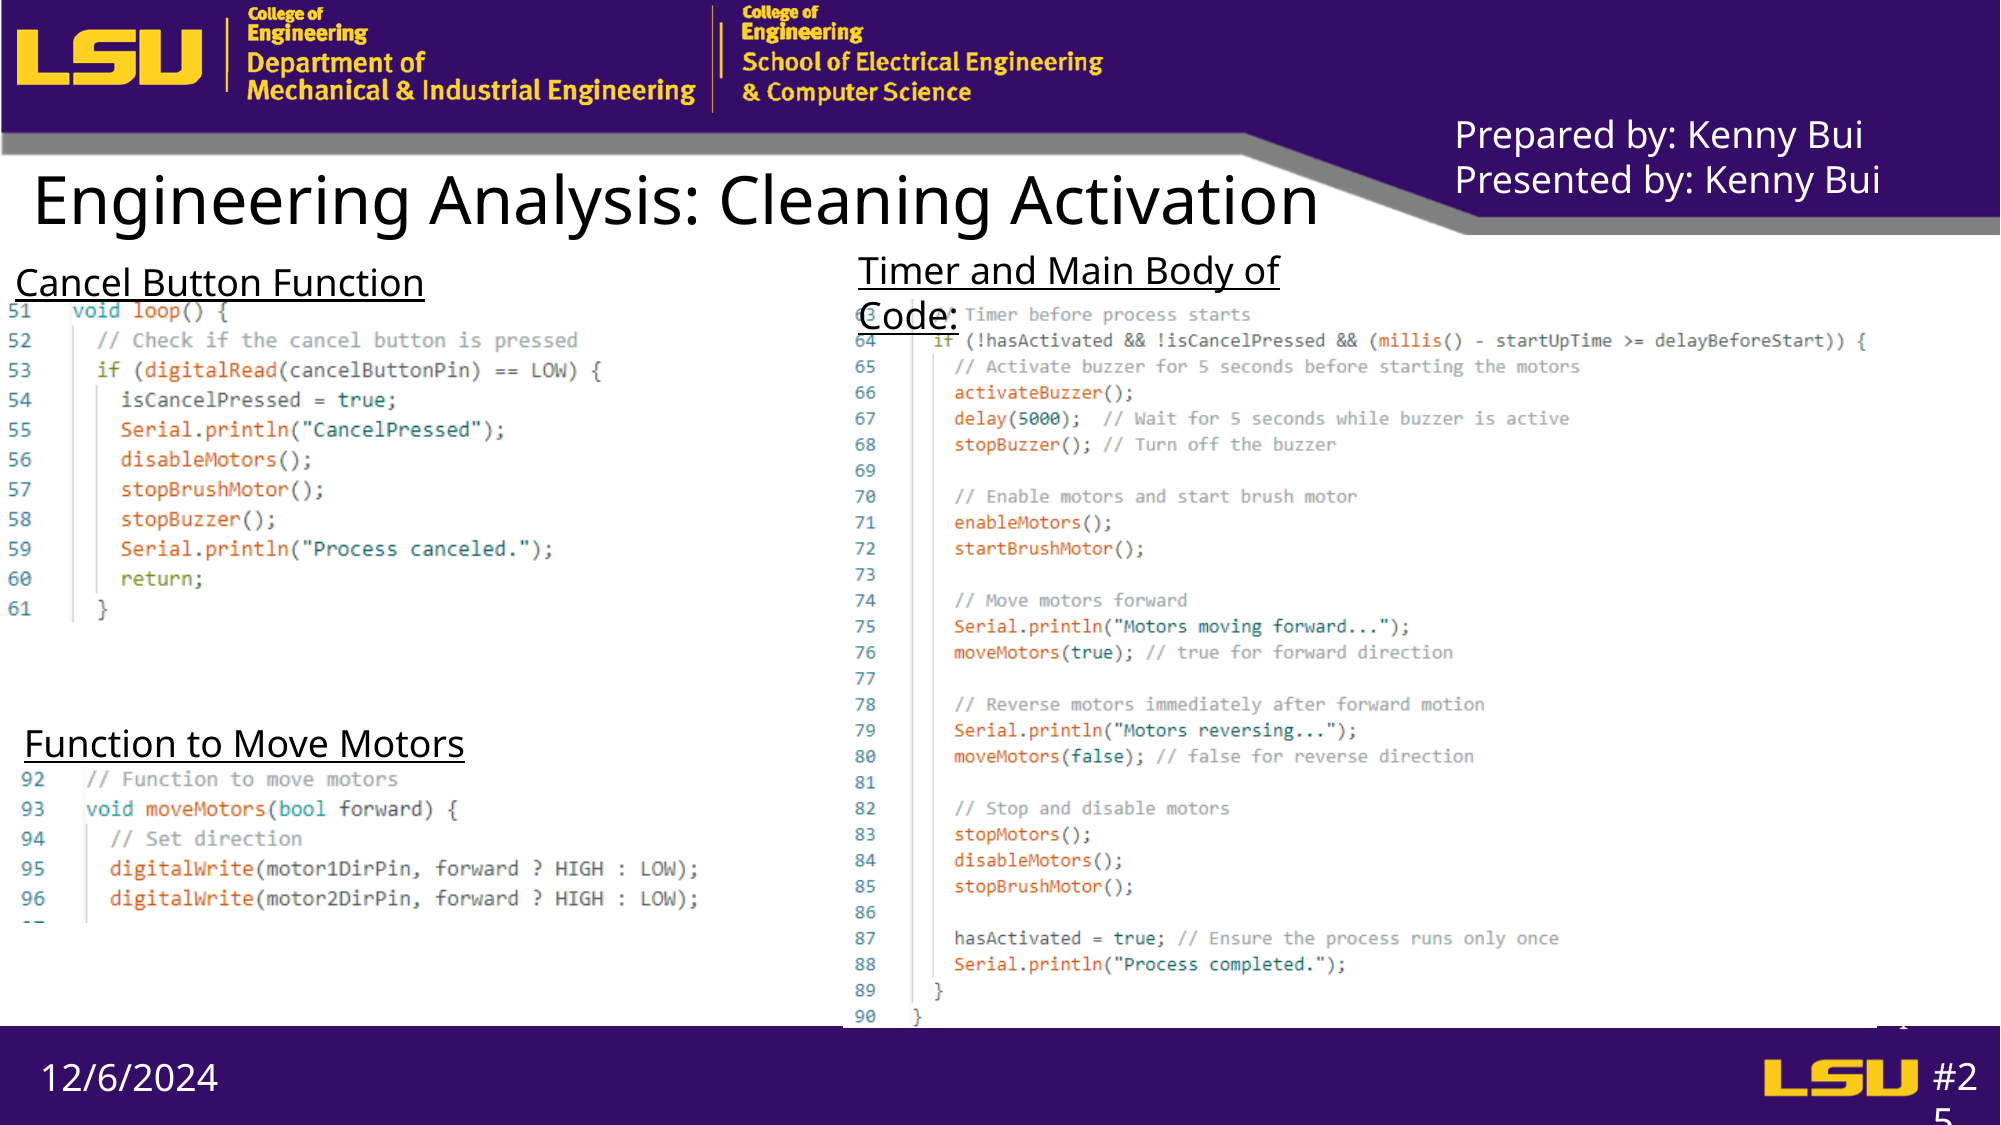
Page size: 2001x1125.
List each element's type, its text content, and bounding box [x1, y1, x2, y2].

text_box Cancel Button Function [0, 251, 499, 299]
picture [0, 765, 708, 923]
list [0, 299, 606, 623]
title Engineering Analysis: Cleaning Activation [17, 235, 1743, 313]
text_box Timer and Main Body of Code: [843, 239, 1380, 298]
picture [0, 298, 2000, 1125]
text_box Function to Move Motors [9, 712, 544, 765]
picture [0, 0, 2000, 235]
